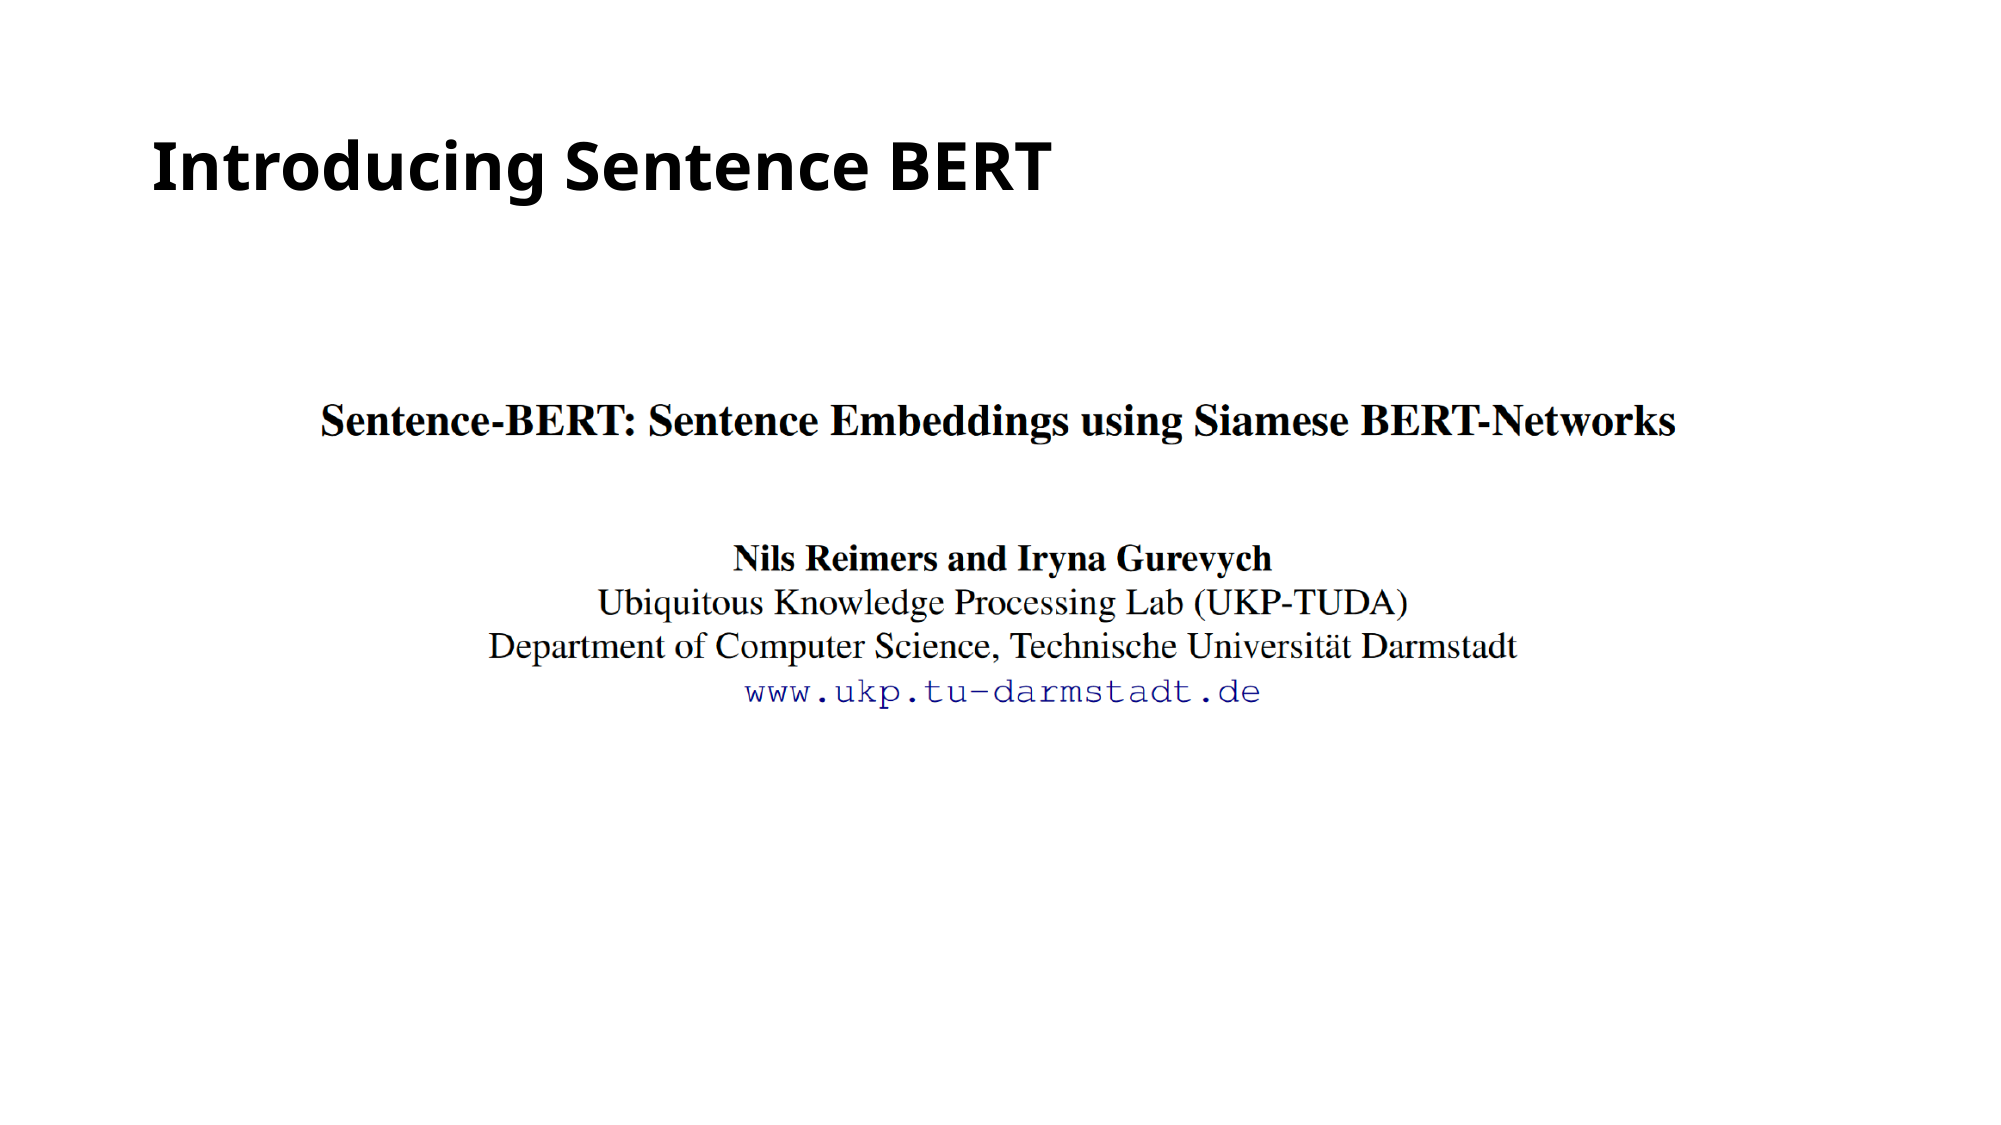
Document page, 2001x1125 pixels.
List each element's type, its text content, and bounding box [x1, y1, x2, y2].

title Introducing Sentence BERT [137, 59, 1863, 278]
picture [274, 337, 1726, 788]
